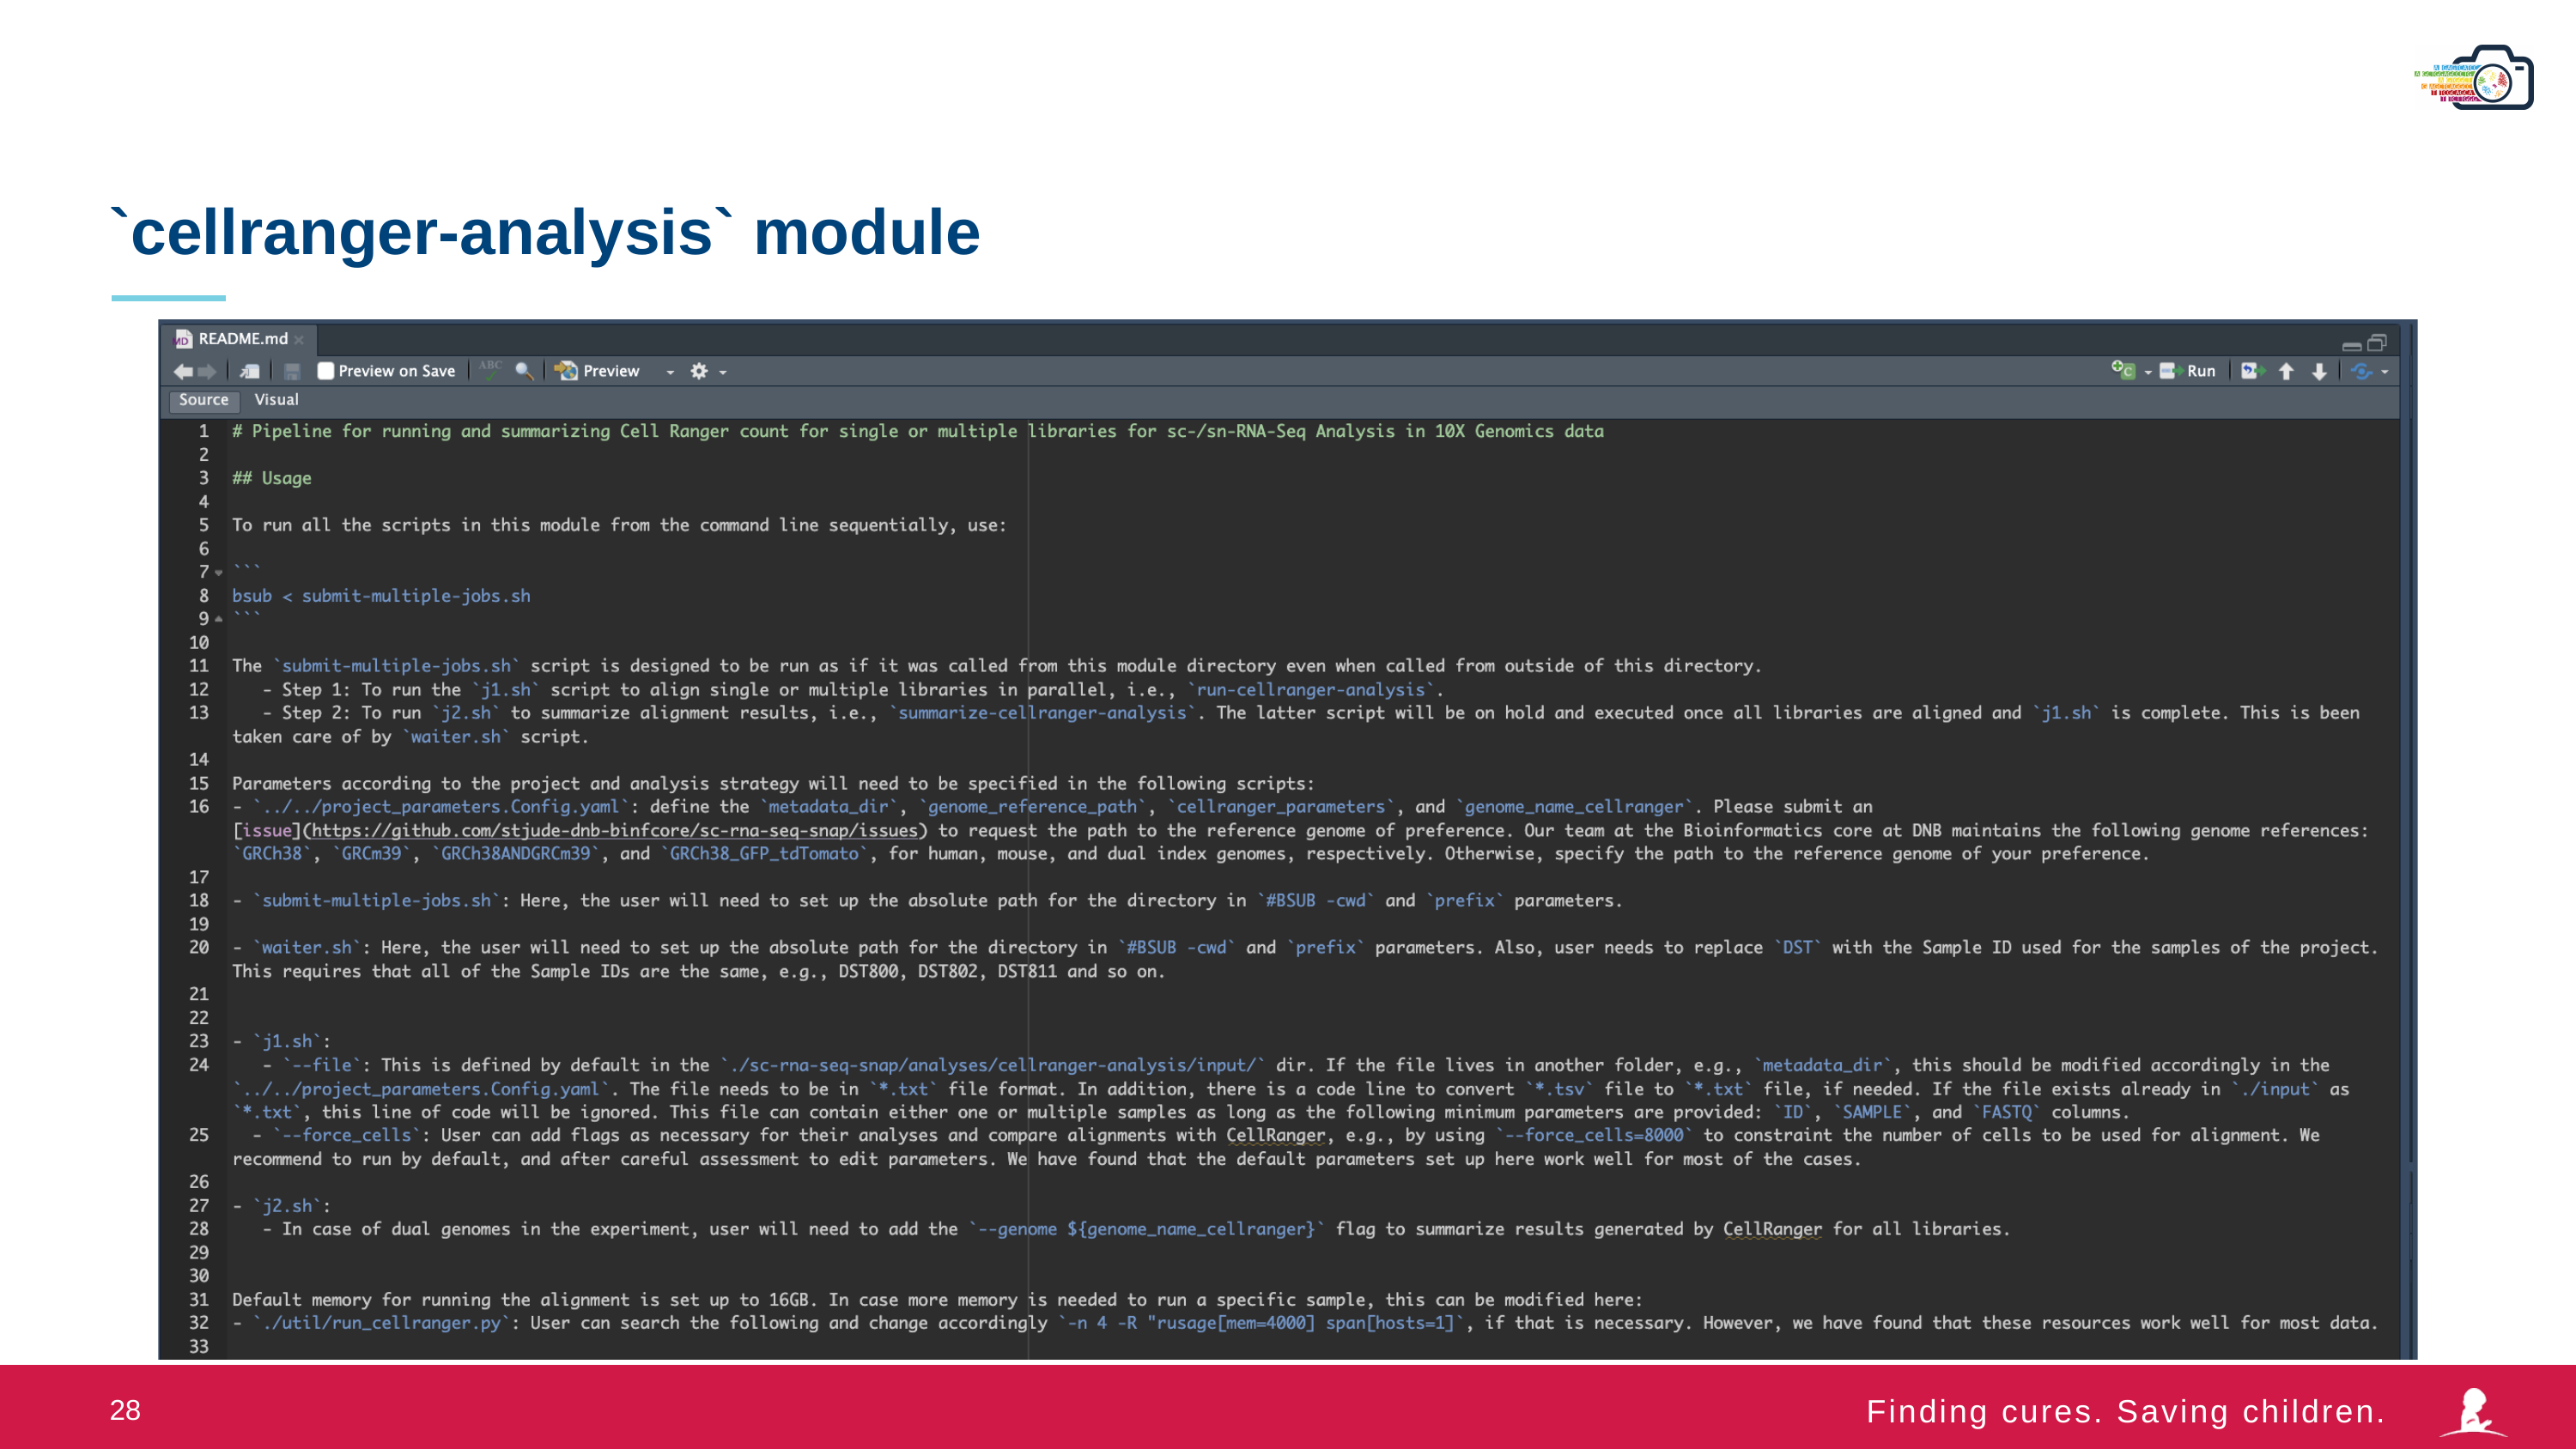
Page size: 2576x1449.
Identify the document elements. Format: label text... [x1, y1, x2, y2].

picture [2415, 45, 2534, 110]
picture [158, 319, 2418, 1360]
title `cellranger-analysis` module [96, 77, 2475, 276]
slide_number 28 [96, 1375, 228, 1442]
